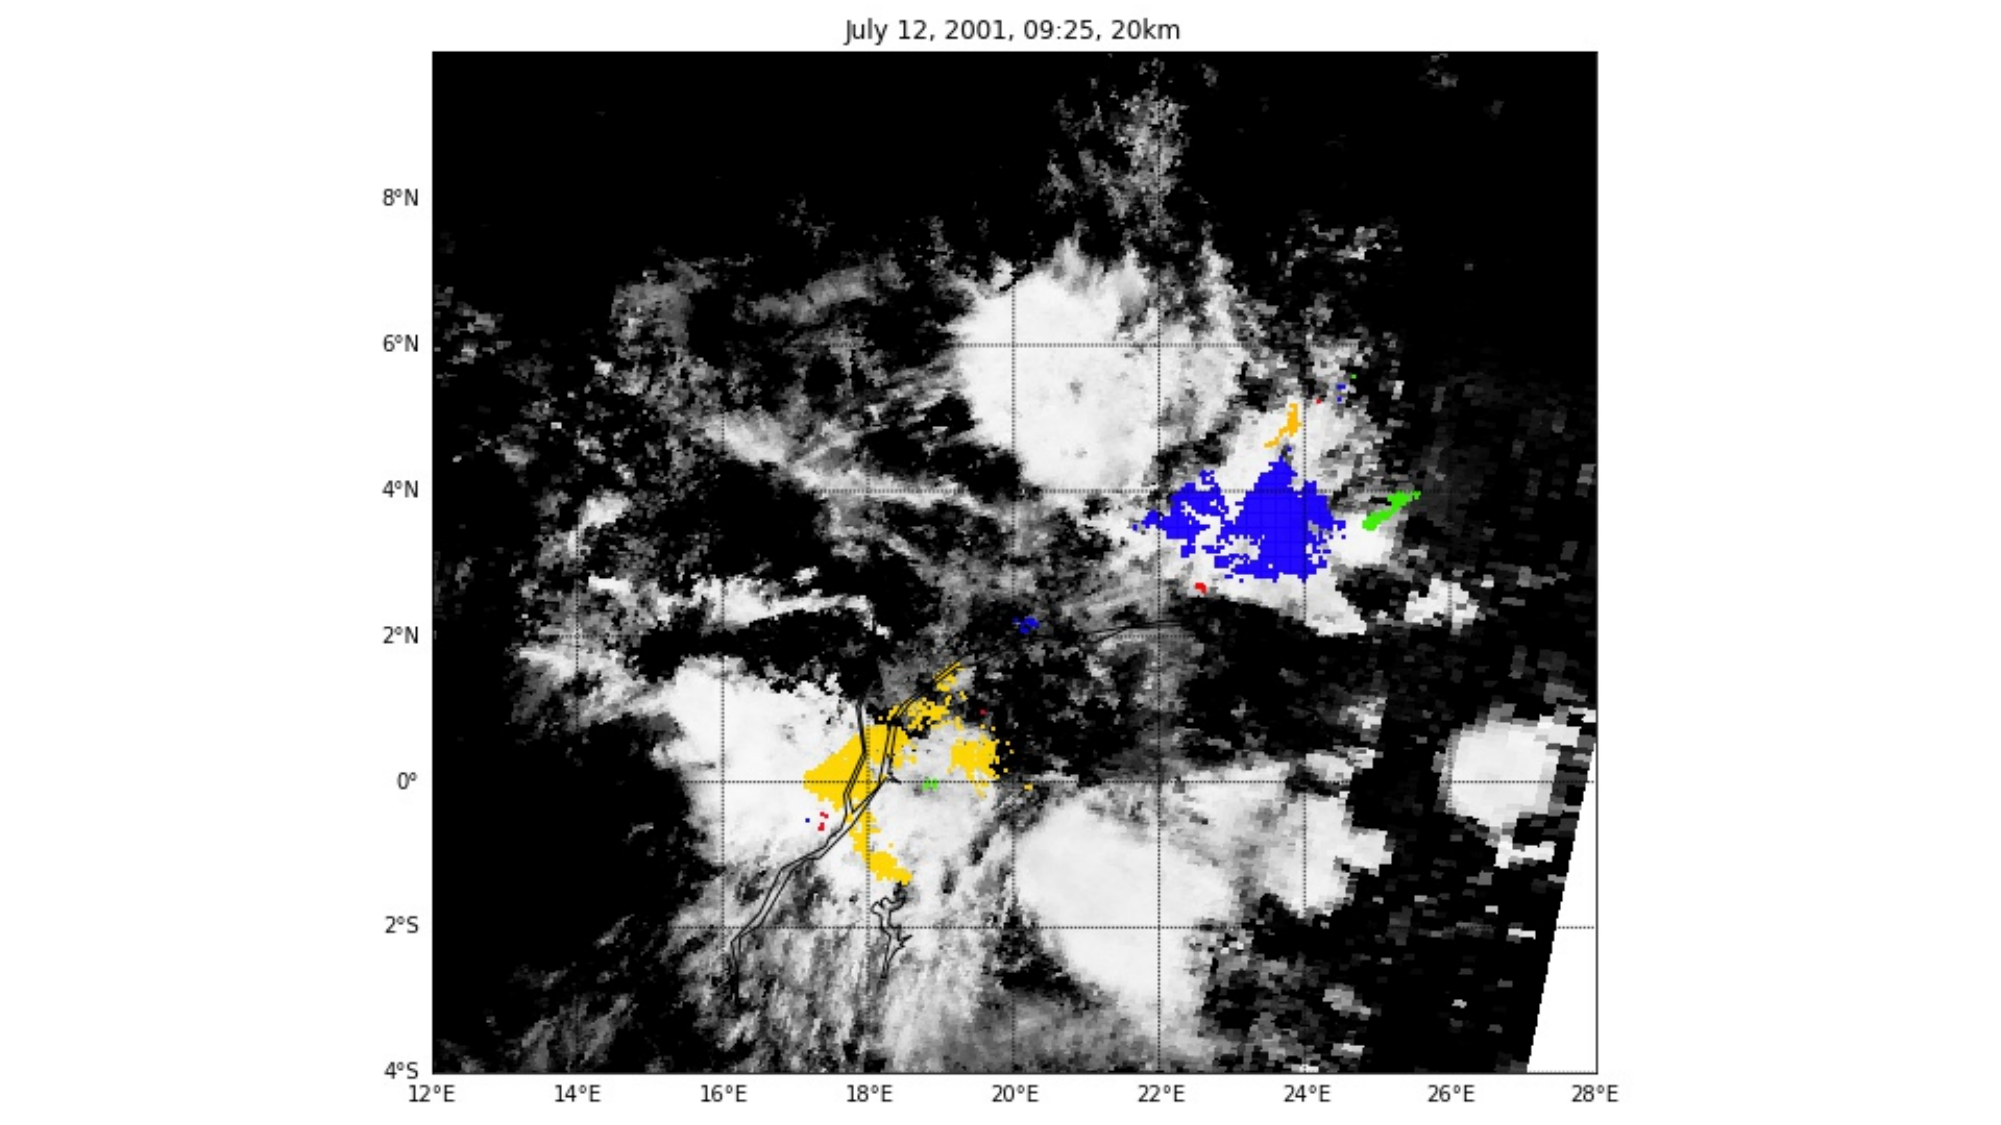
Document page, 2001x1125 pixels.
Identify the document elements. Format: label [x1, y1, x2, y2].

picture [366, 4, 1634, 1121]
